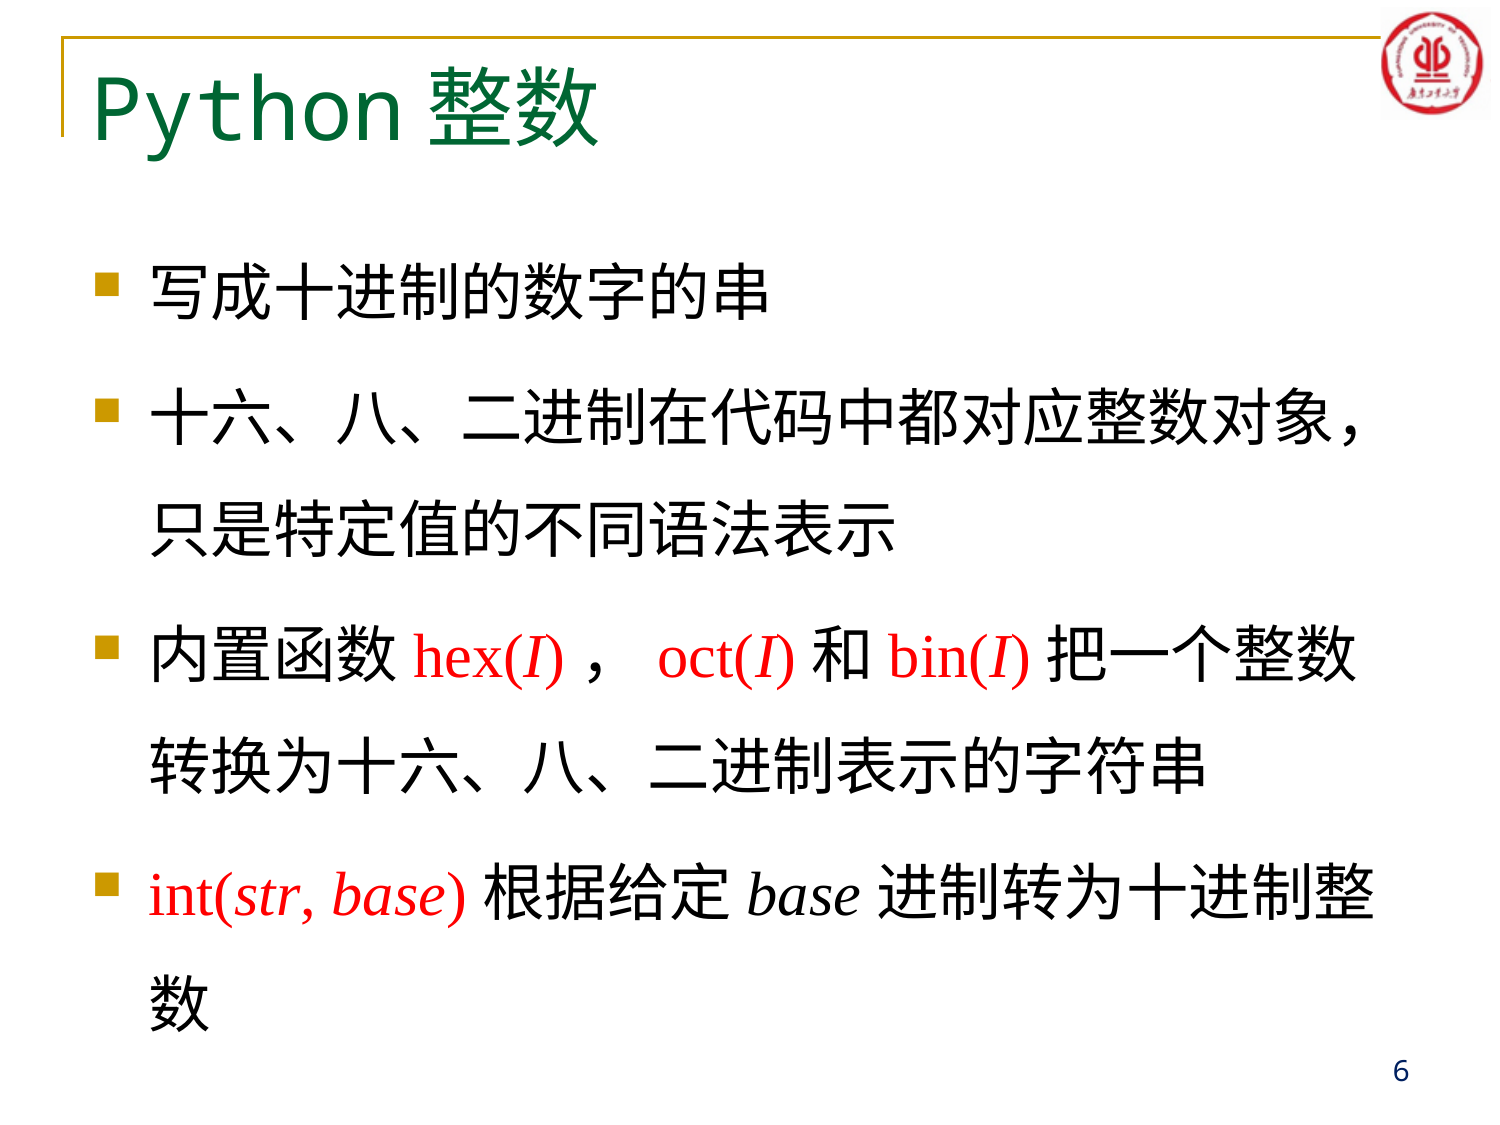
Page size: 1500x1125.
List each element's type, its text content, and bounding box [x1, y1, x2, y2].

title Python整数 [75, 45, 1425, 233]
slide_number 6 [1074, 1024, 1425, 1100]
picture [1380, 7, 1491, 120]
list 写成十进制的数字的串 十六、八、二进制在代码中都对应整数对象，只是特定值的不同语法表示 内置函数hex(I)，oct(I)和bin(I)把一个整数转换为十六、八、二进制表示的字符串 int(str, base)根据给定base进制转为十进制整数 [76, 208, 1427, 1035]
